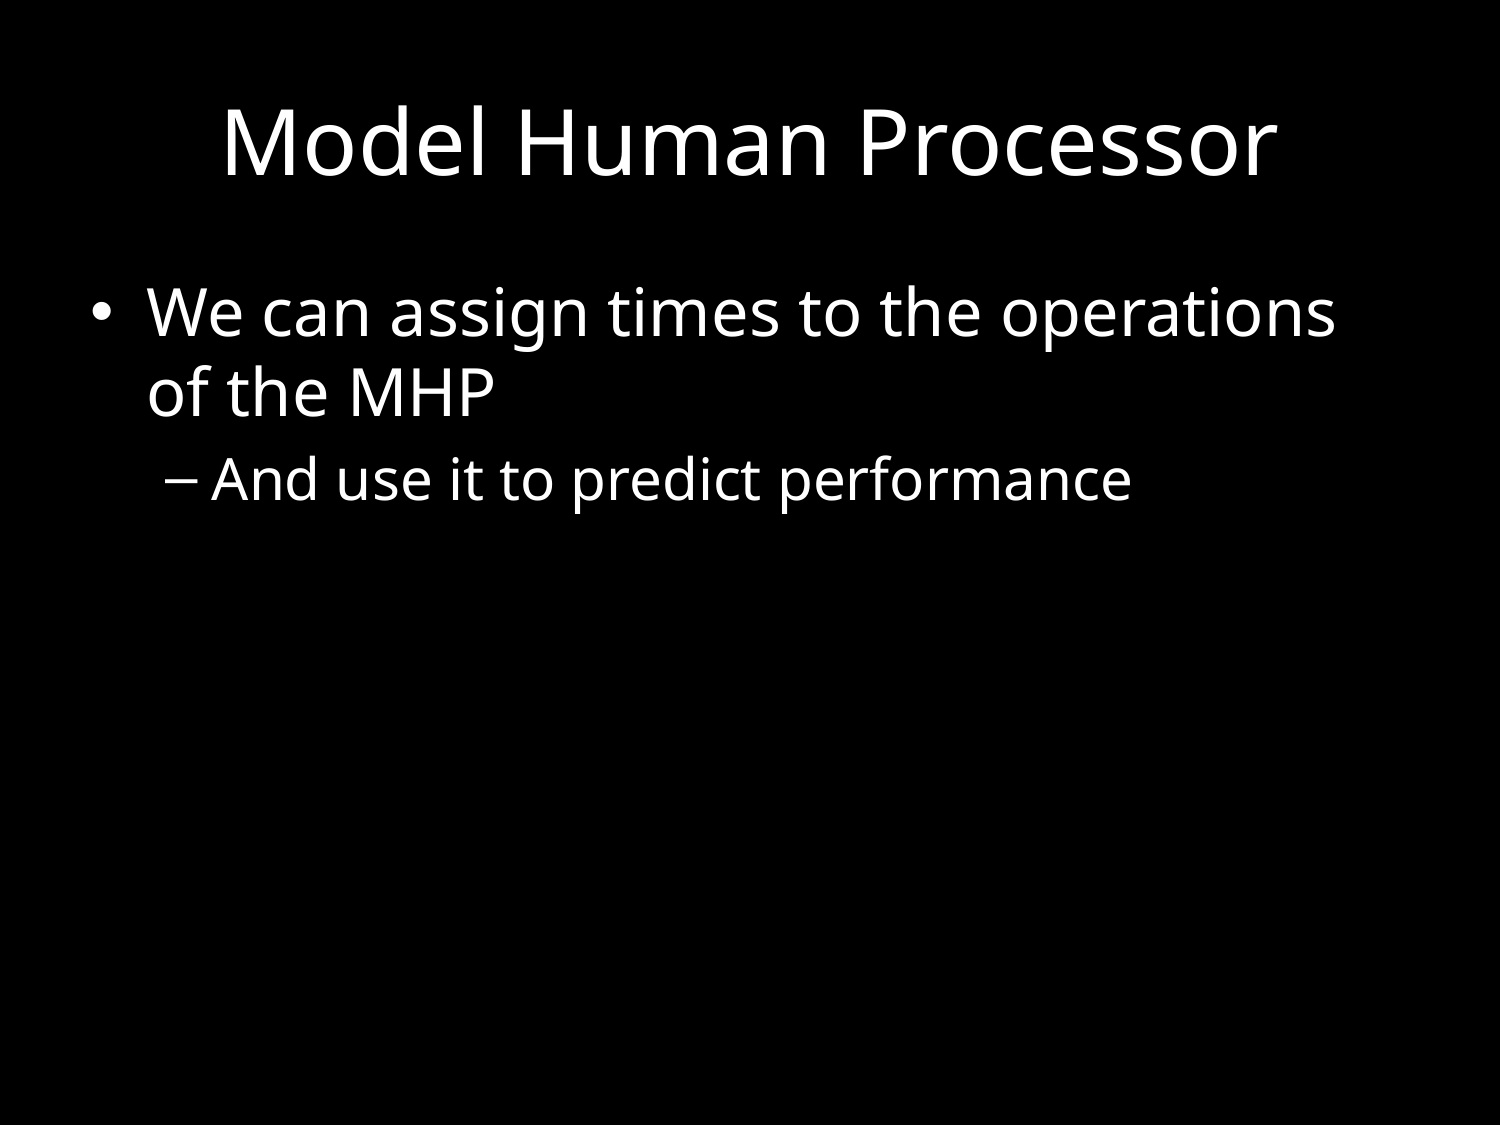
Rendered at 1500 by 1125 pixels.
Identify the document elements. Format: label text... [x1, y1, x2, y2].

list We can assign times to the operations of the MHP And use it to predict performance [75, 262, 1425, 1005]
title Model Human Processor [75, 45, 1425, 233]
